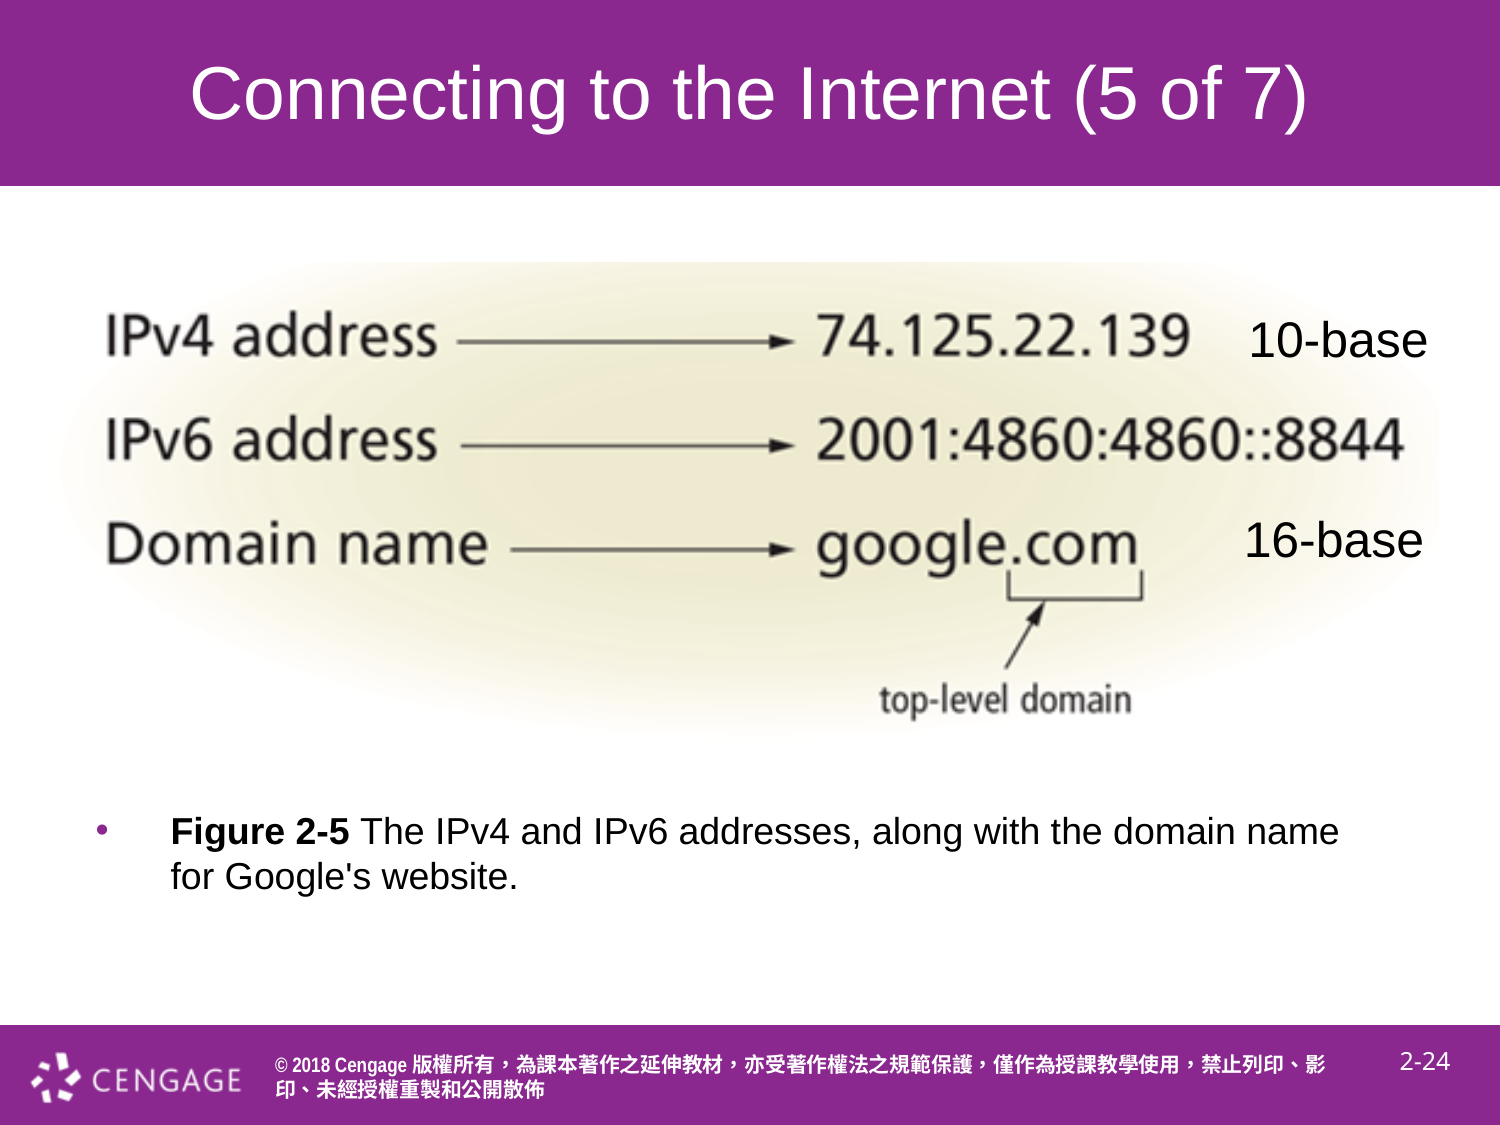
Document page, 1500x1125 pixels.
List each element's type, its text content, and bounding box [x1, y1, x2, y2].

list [28, 262, 1439, 788]
picture [21, 1043, 246, 1111]
text_box Figure 2-5 The IPv4 and IPv6 addresses, along with the domain name for Google's website. [80, 799, 1399, 910]
title Connecting to the Internet (5 of 7) [7, 4, 1493, 175]
